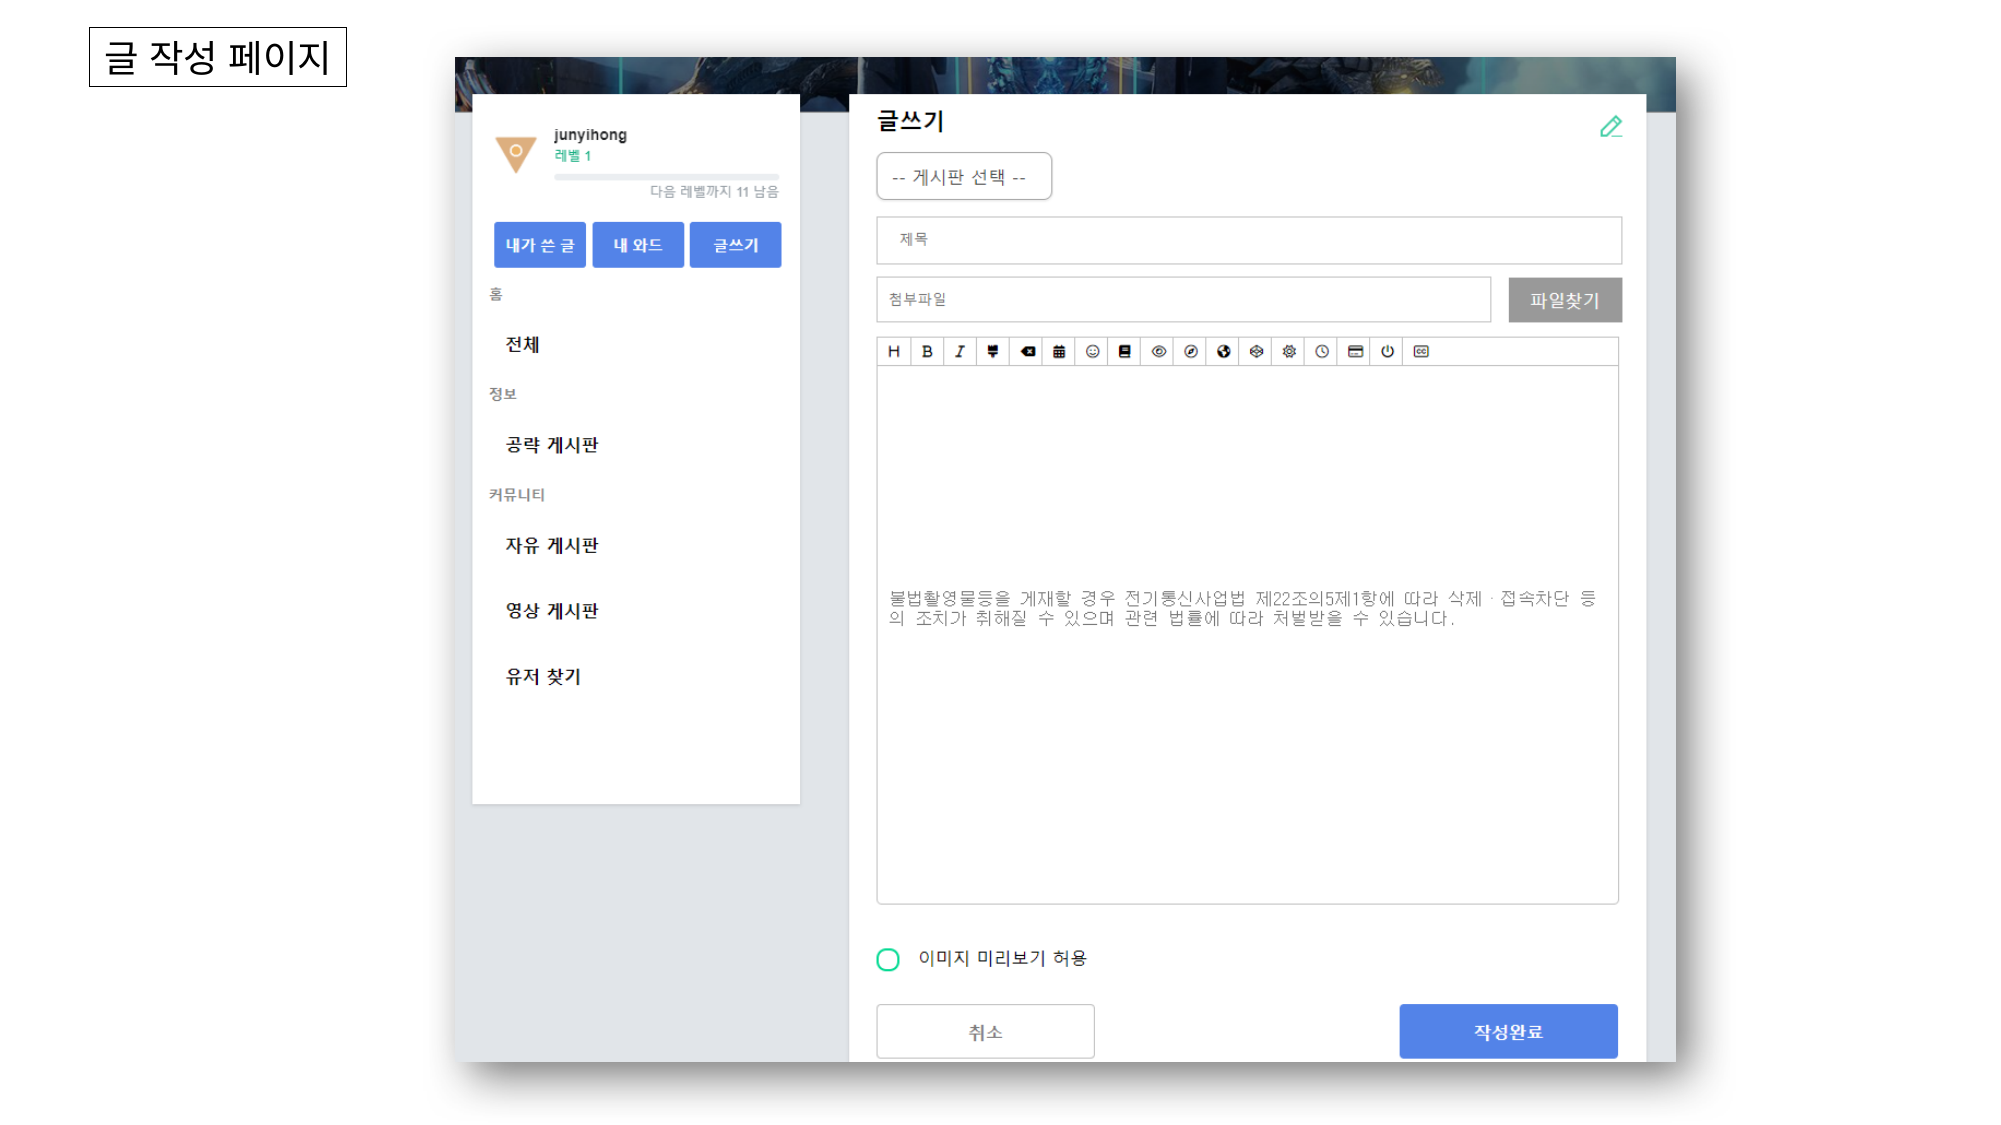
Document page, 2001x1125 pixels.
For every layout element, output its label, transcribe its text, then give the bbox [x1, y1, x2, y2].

picture [455, 57, 1677, 1062]
text_box 글 작성 페이지 [89, 27, 347, 87]
